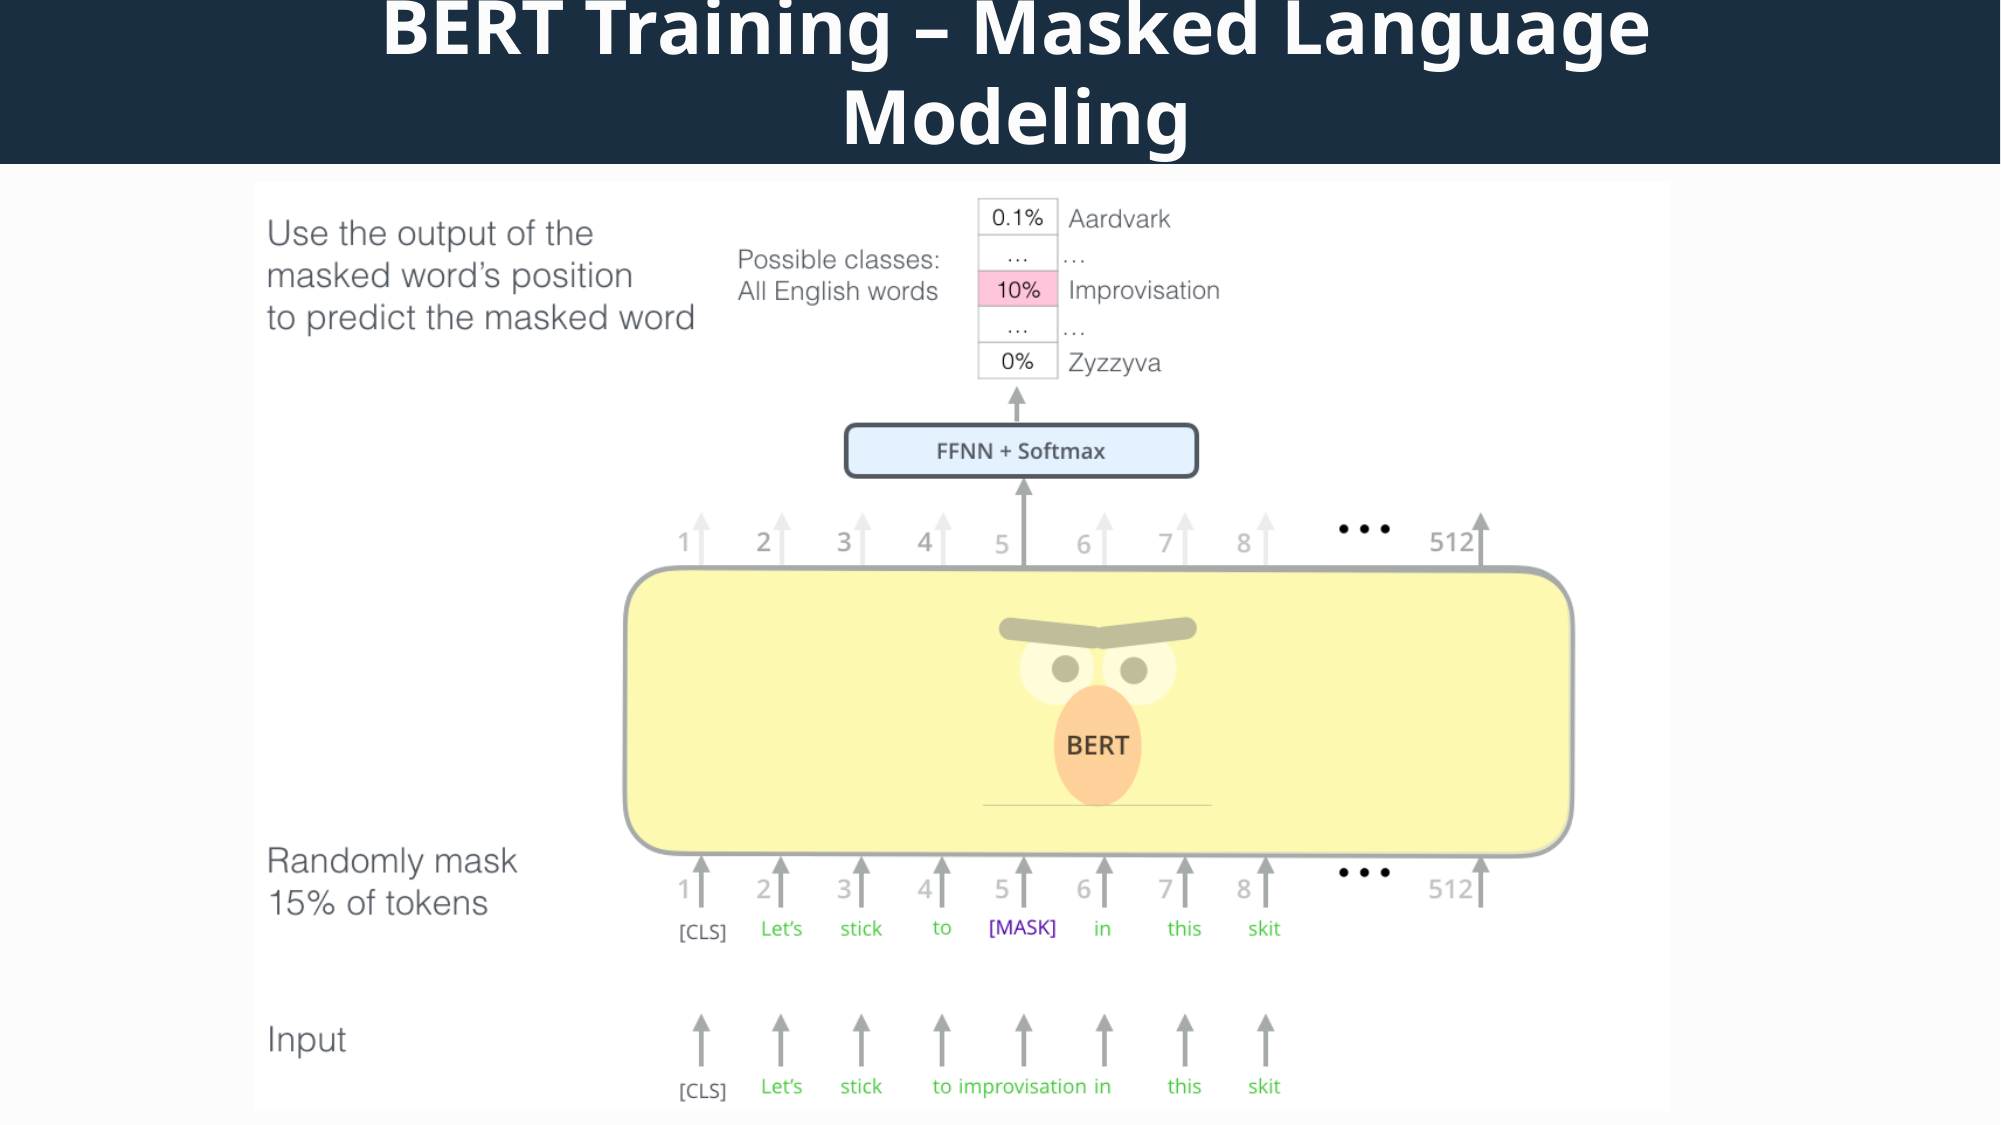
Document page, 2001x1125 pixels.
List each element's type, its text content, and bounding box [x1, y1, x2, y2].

picture [255, 181, 1669, 1111]
title BERT Training – Masked Language Modeling [255, 0, 1777, 160]
